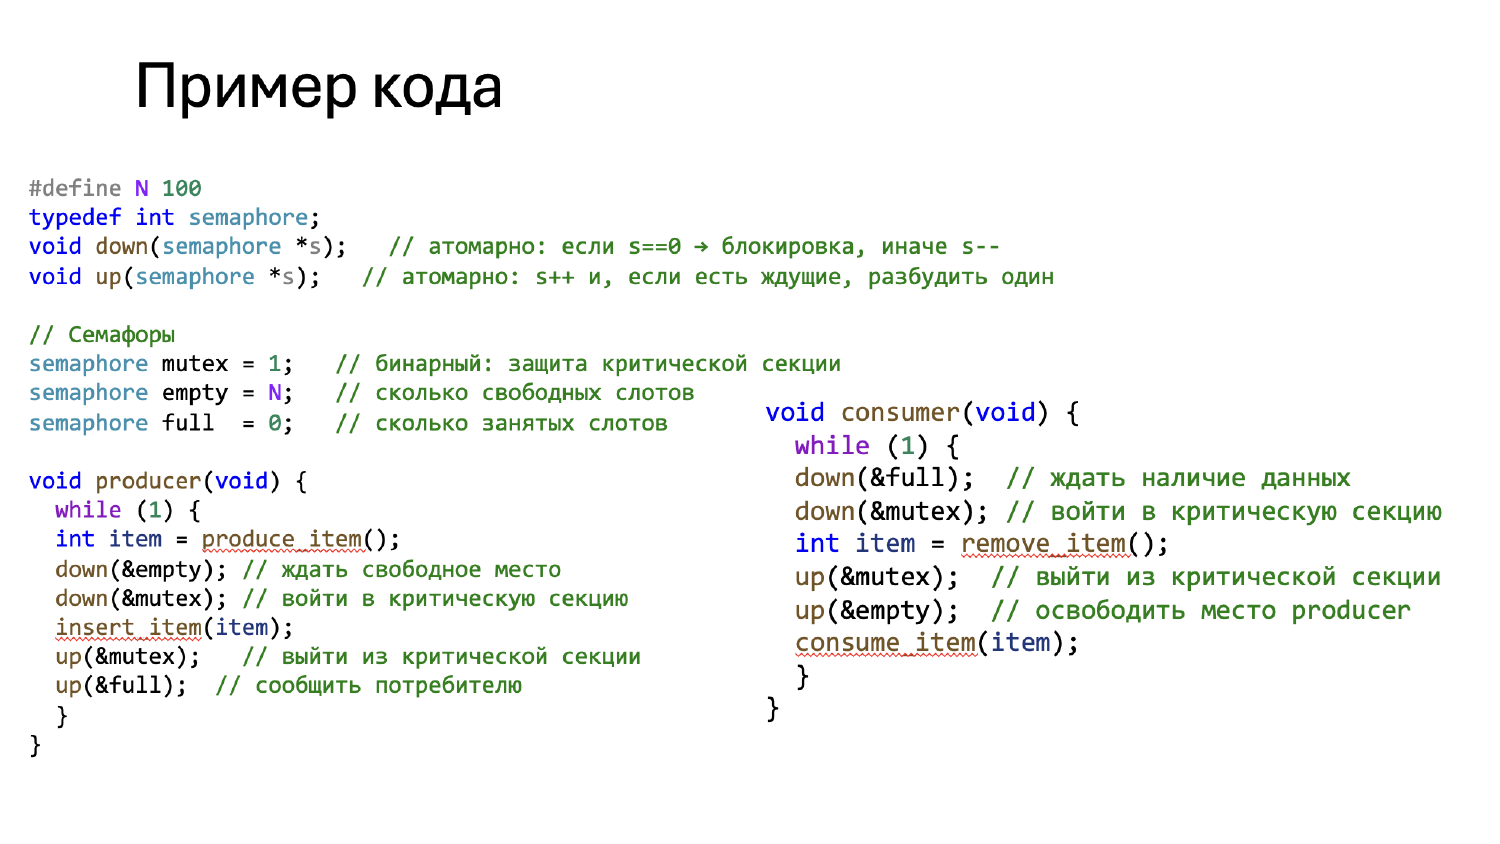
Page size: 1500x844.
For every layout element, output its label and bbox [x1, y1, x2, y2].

picture [24, 24, 1476, 777]
